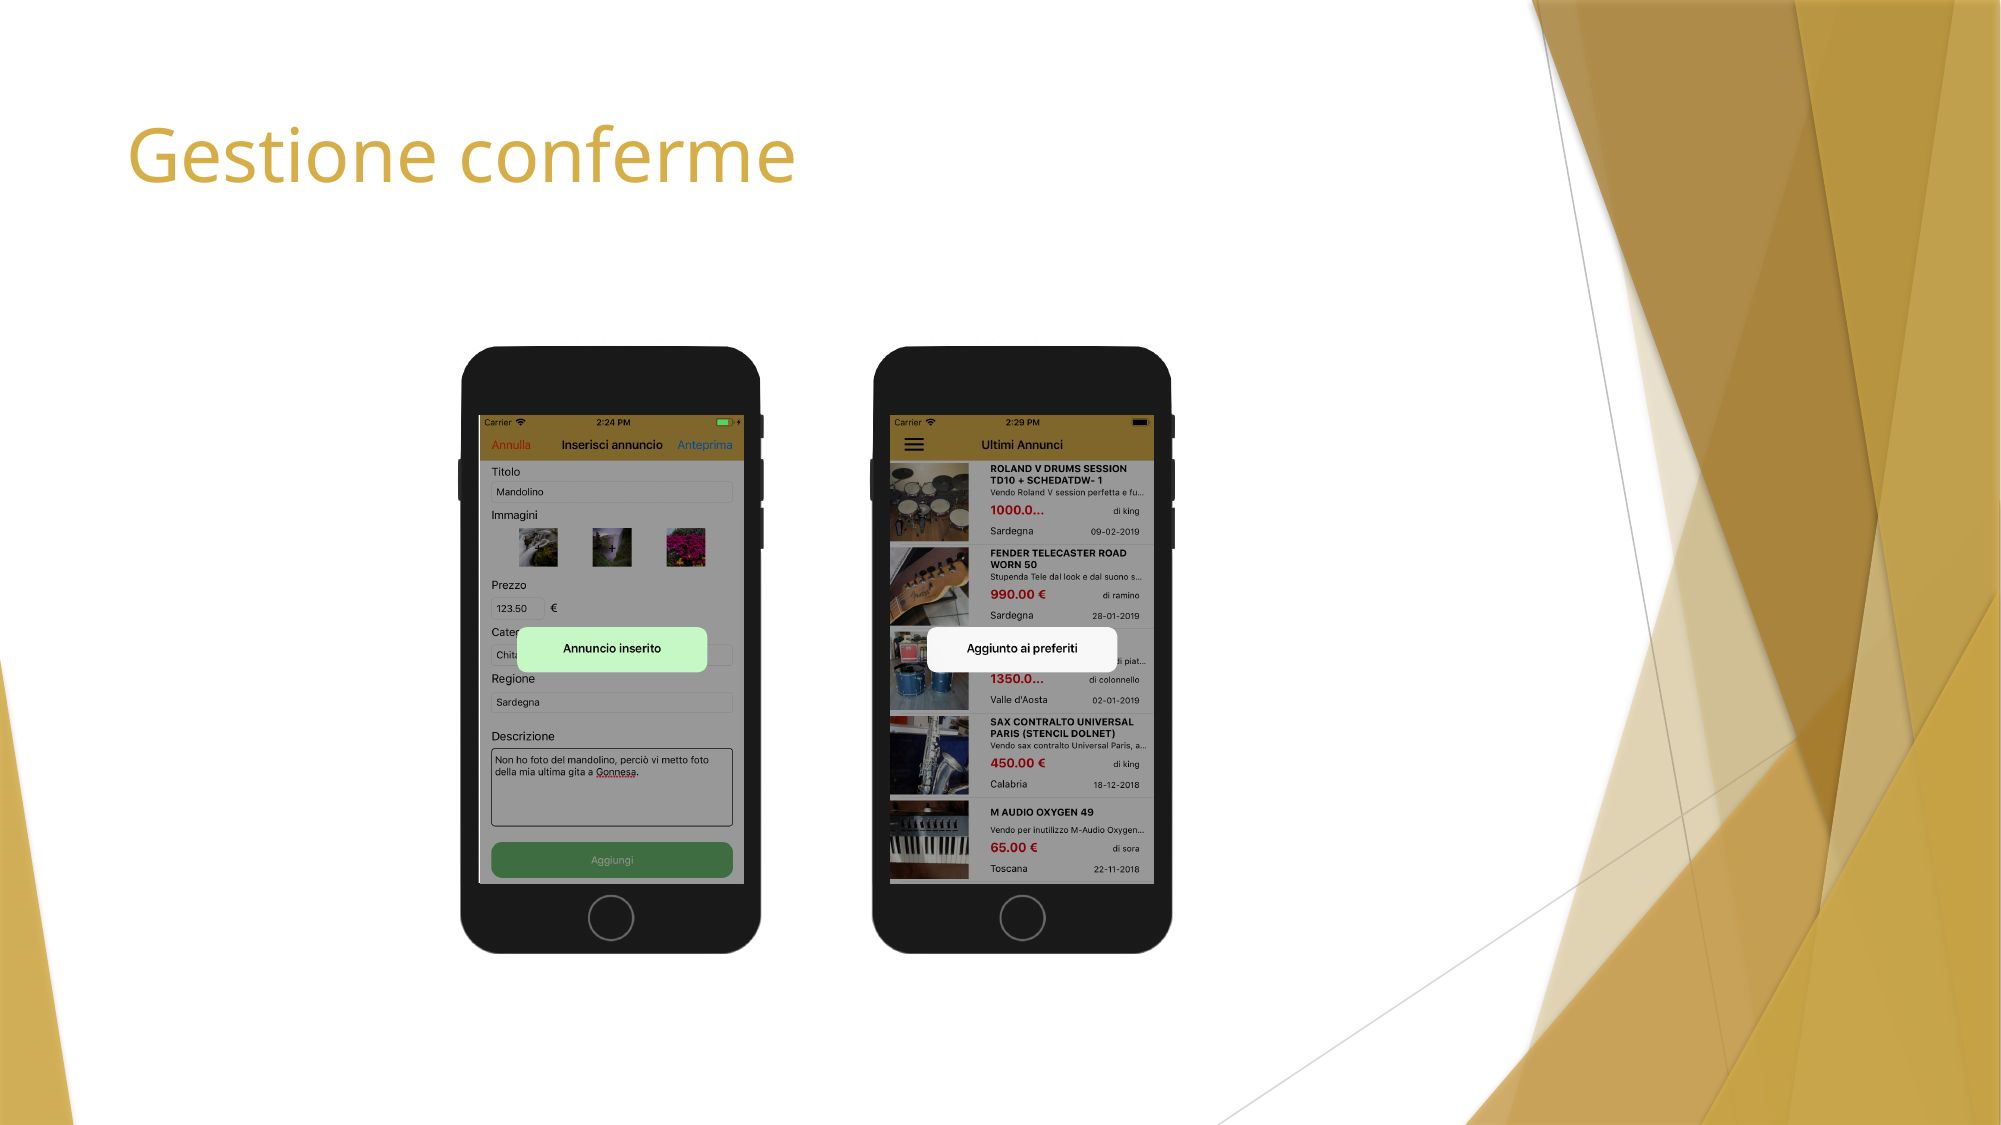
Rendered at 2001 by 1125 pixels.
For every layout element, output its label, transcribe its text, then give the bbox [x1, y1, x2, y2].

title Gestione conferme [111, 99, 1522, 317]
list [404, 316, 814, 954]
picture [479, 414, 744, 885]
picture [815, 316, 1228, 954]
